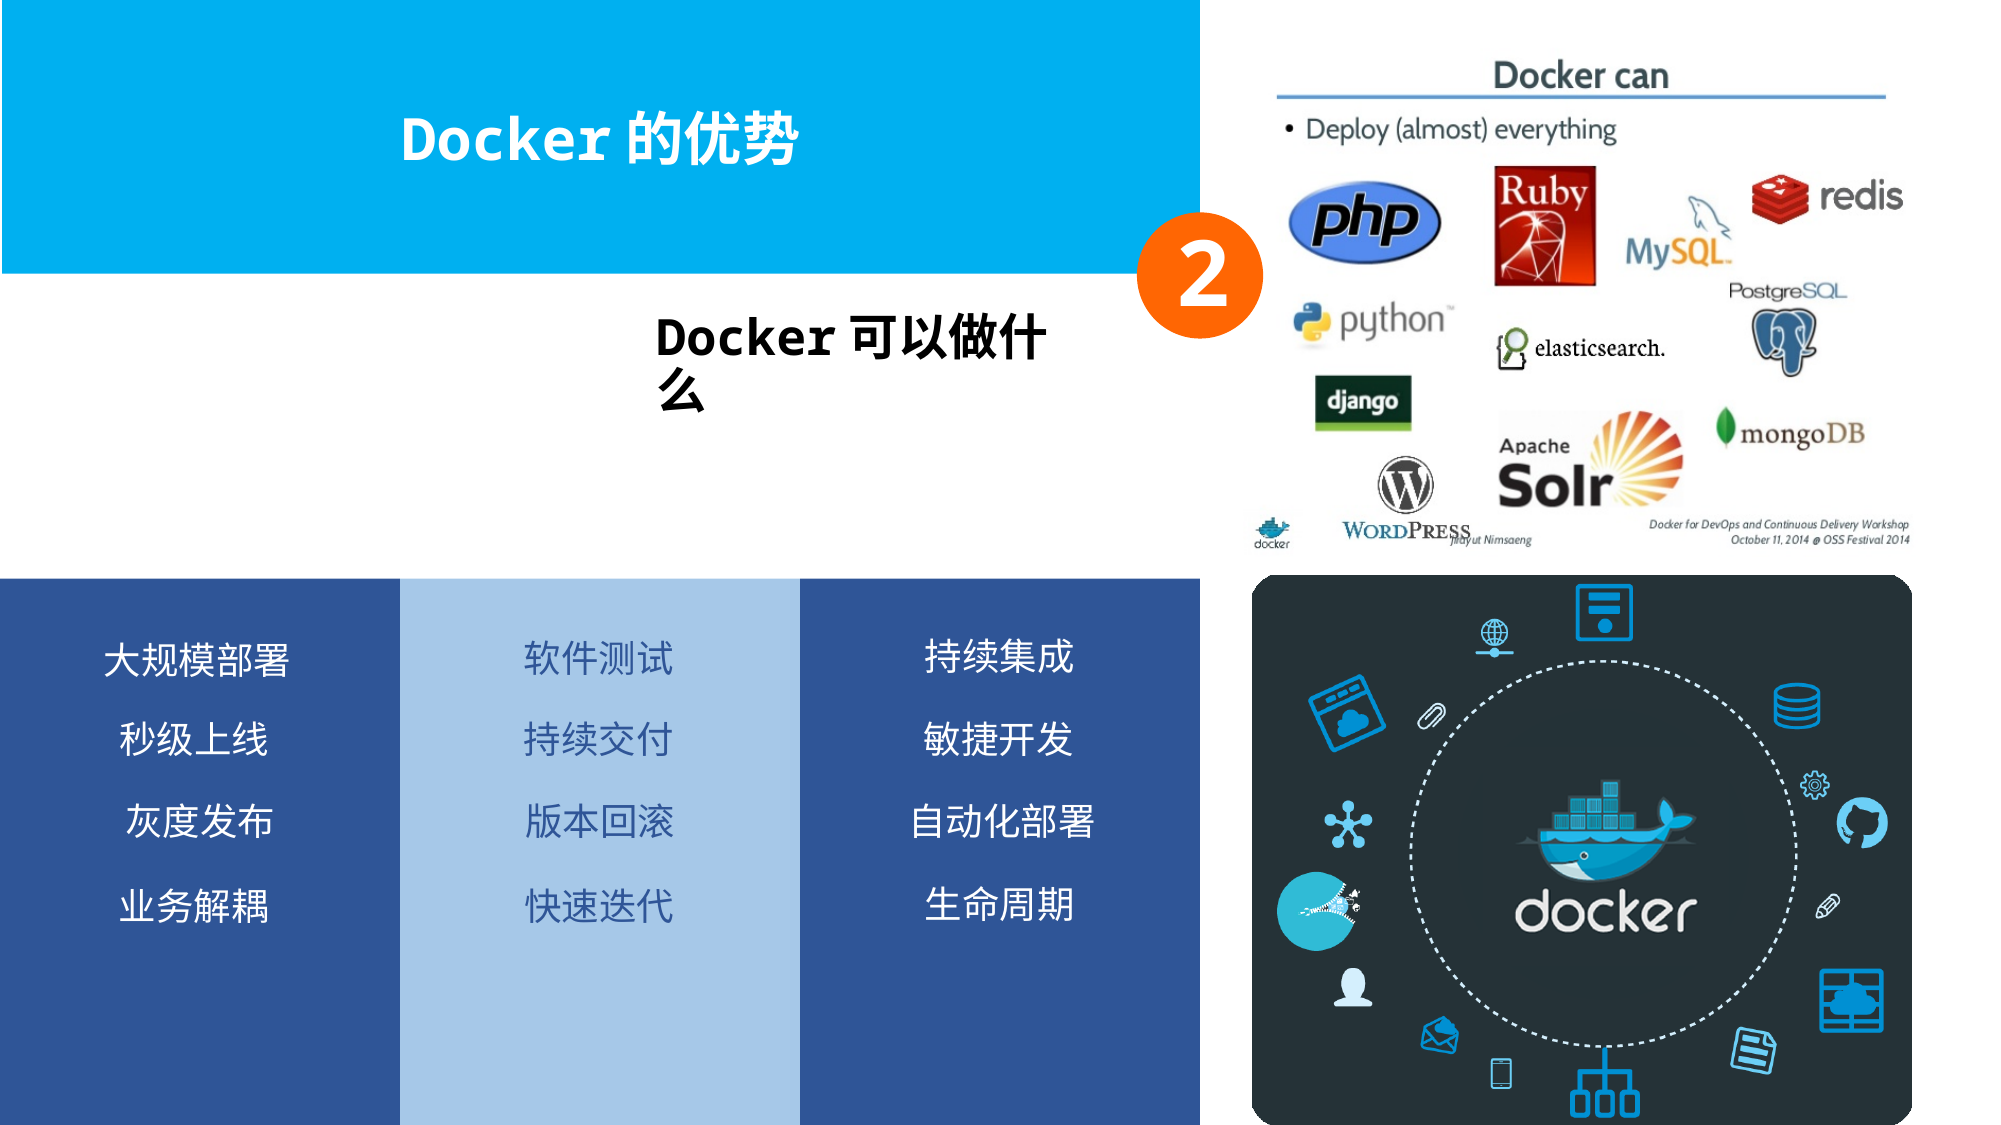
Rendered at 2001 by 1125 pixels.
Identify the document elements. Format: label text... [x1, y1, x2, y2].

text_box Docker的优势 [1, 0, 1201, 275]
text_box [1136, 206, 1264, 339]
picture [1252, 575, 1912, 1125]
picture [1243, 31, 1920, 557]
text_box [800, 578, 1200, 1125]
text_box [400, 578, 800, 1125]
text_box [0, 578, 400, 1125]
title Docker可以做什么 [641, 319, 1106, 413]
